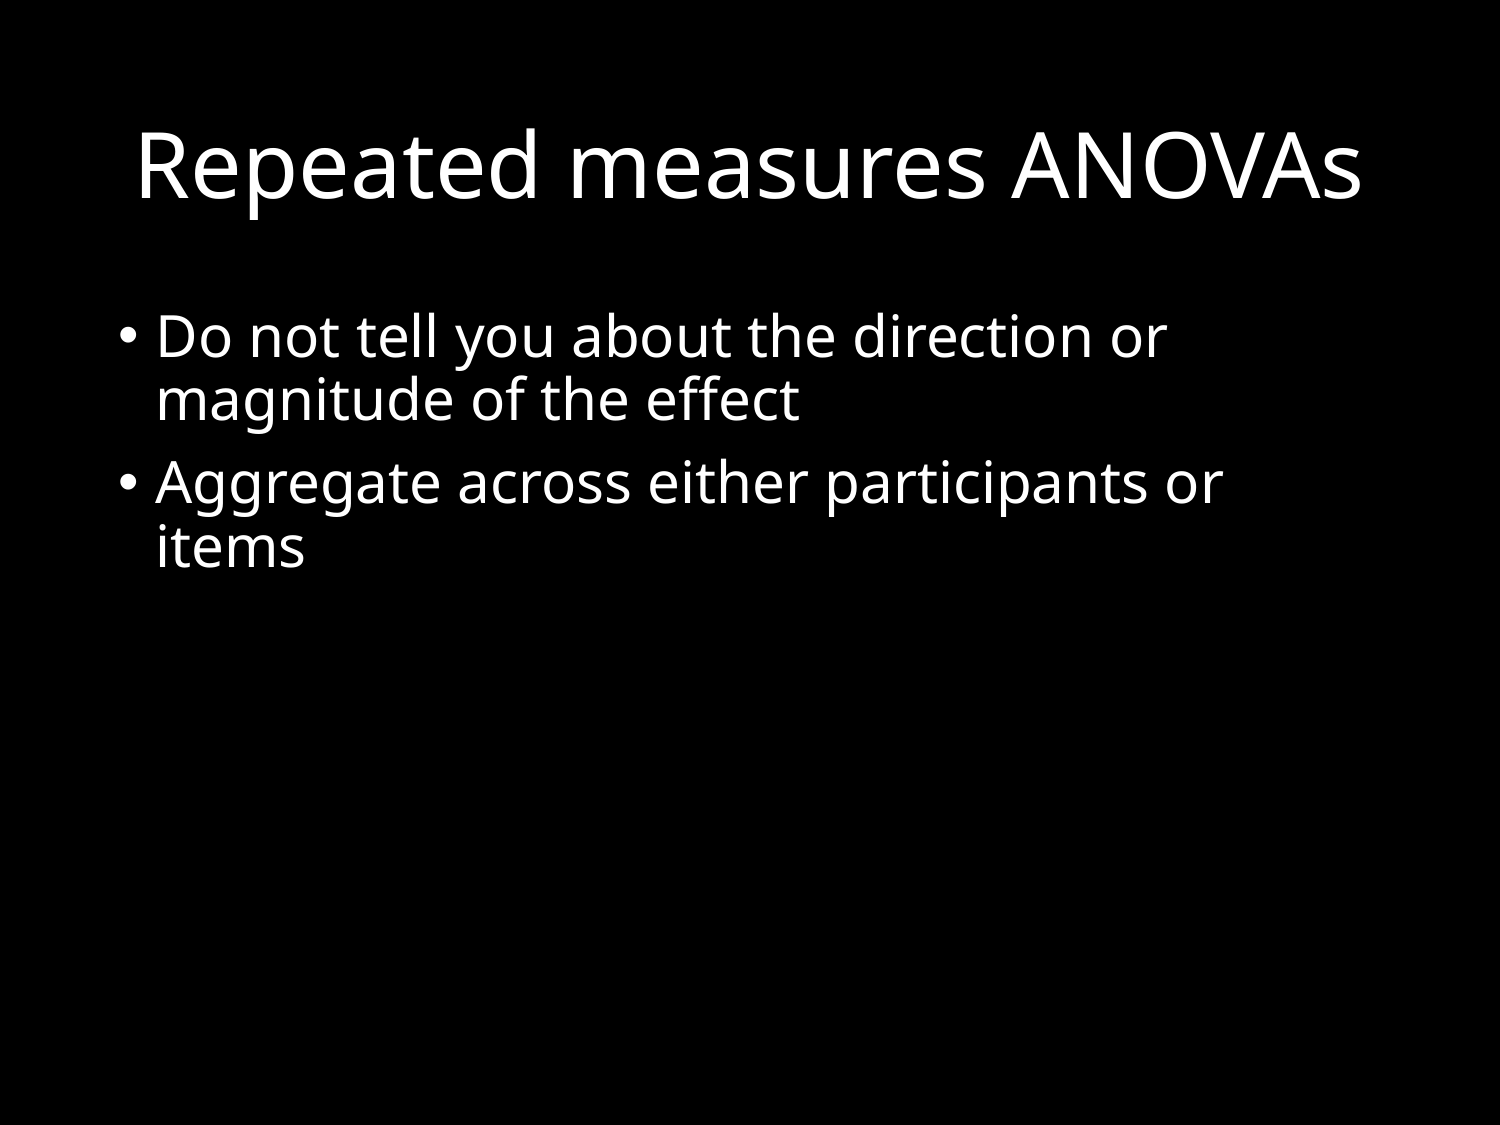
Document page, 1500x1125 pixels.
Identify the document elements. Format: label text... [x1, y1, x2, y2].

list Do not tell you about the direction or magnitude of the effect Aggregate across either participants or items [103, 299, 1397, 1087]
title Repeated measures ANOVAs [103, 59, 1397, 278]
